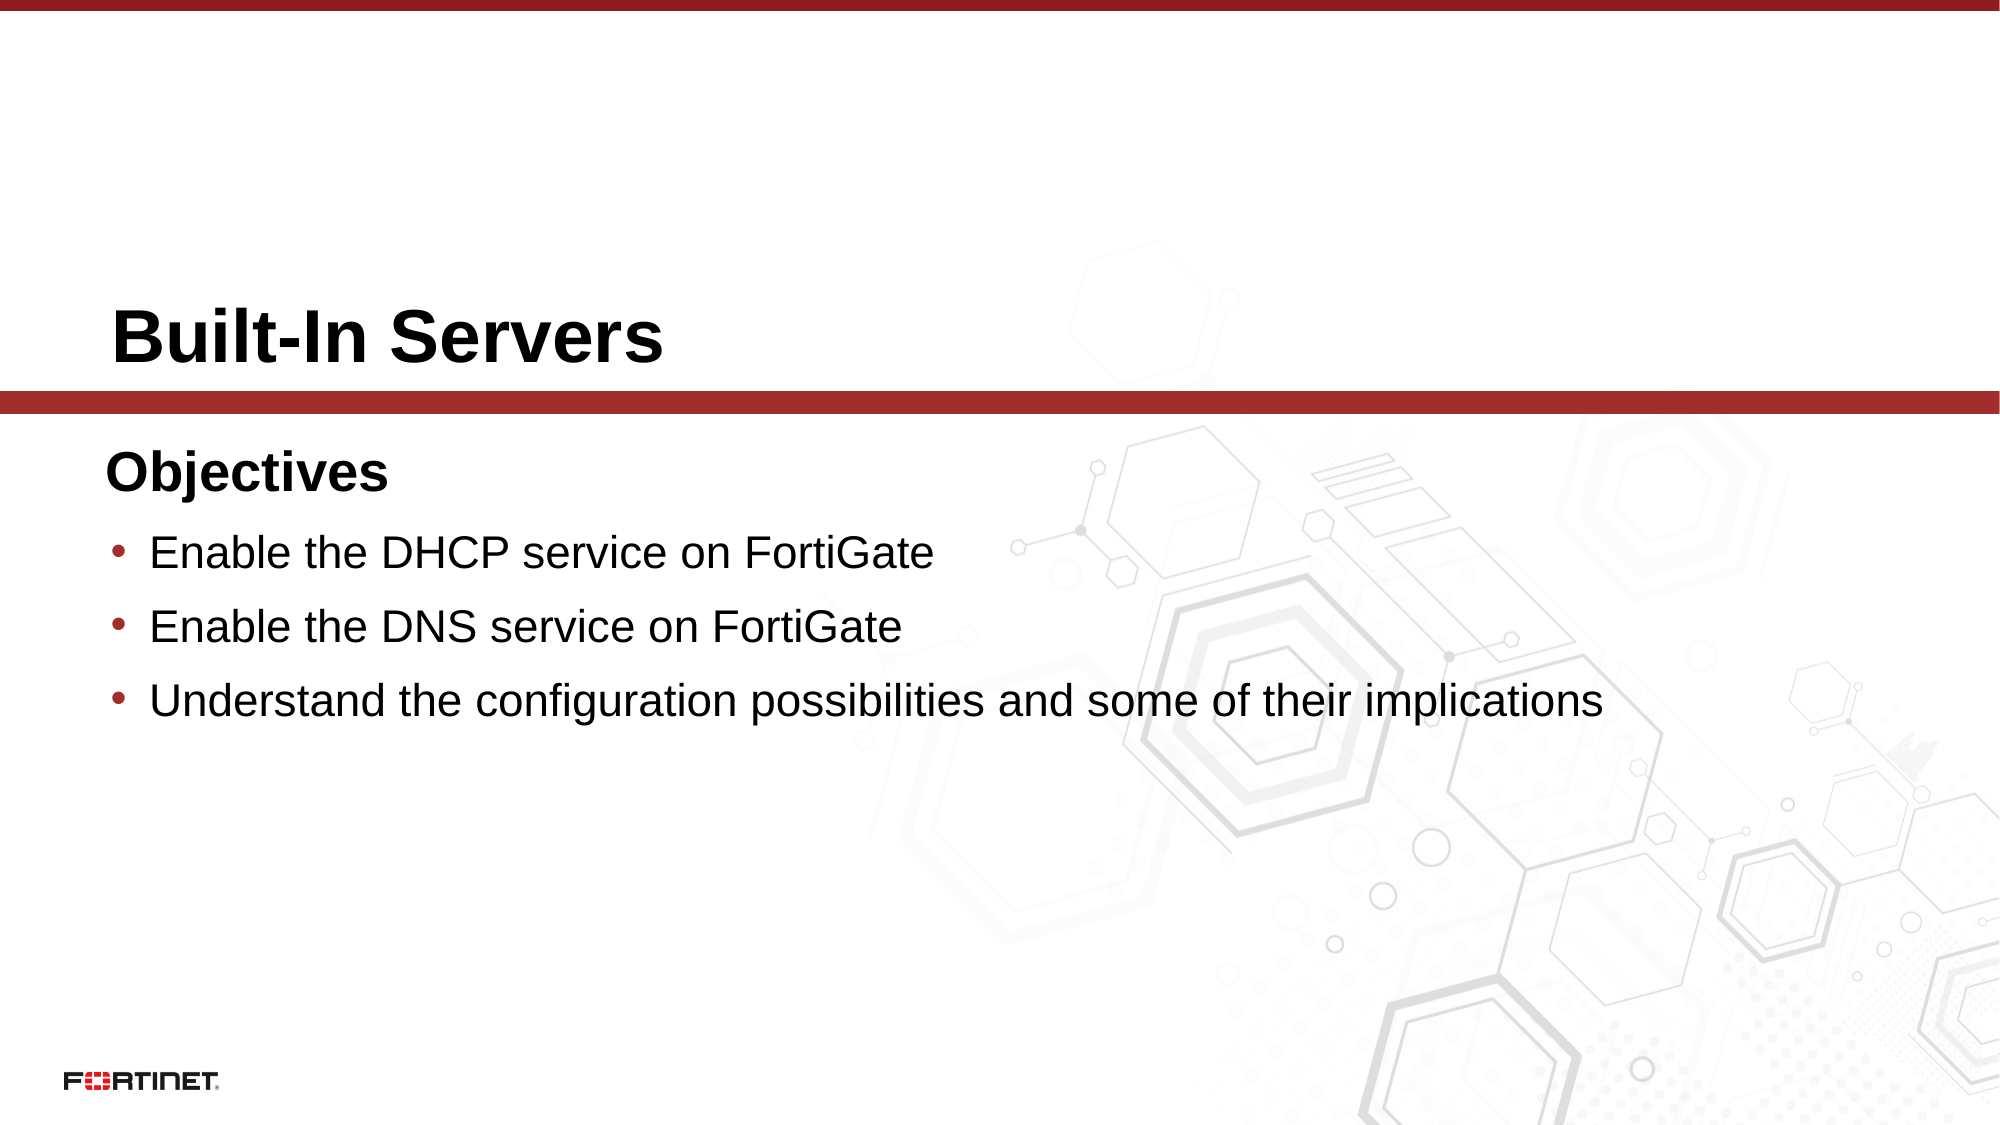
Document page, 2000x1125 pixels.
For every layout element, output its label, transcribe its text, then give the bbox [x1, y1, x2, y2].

picture [0, 414, 2000, 1125]
list Enable the DHCP service on FortiGate Enable the DNS service on FortiGate Understand the configuration possibilities and some of their implications [90, 512, 1891, 1002]
picture [0, 0, 2000, 391]
title Built-In Servers [91, 260, 1791, 389]
